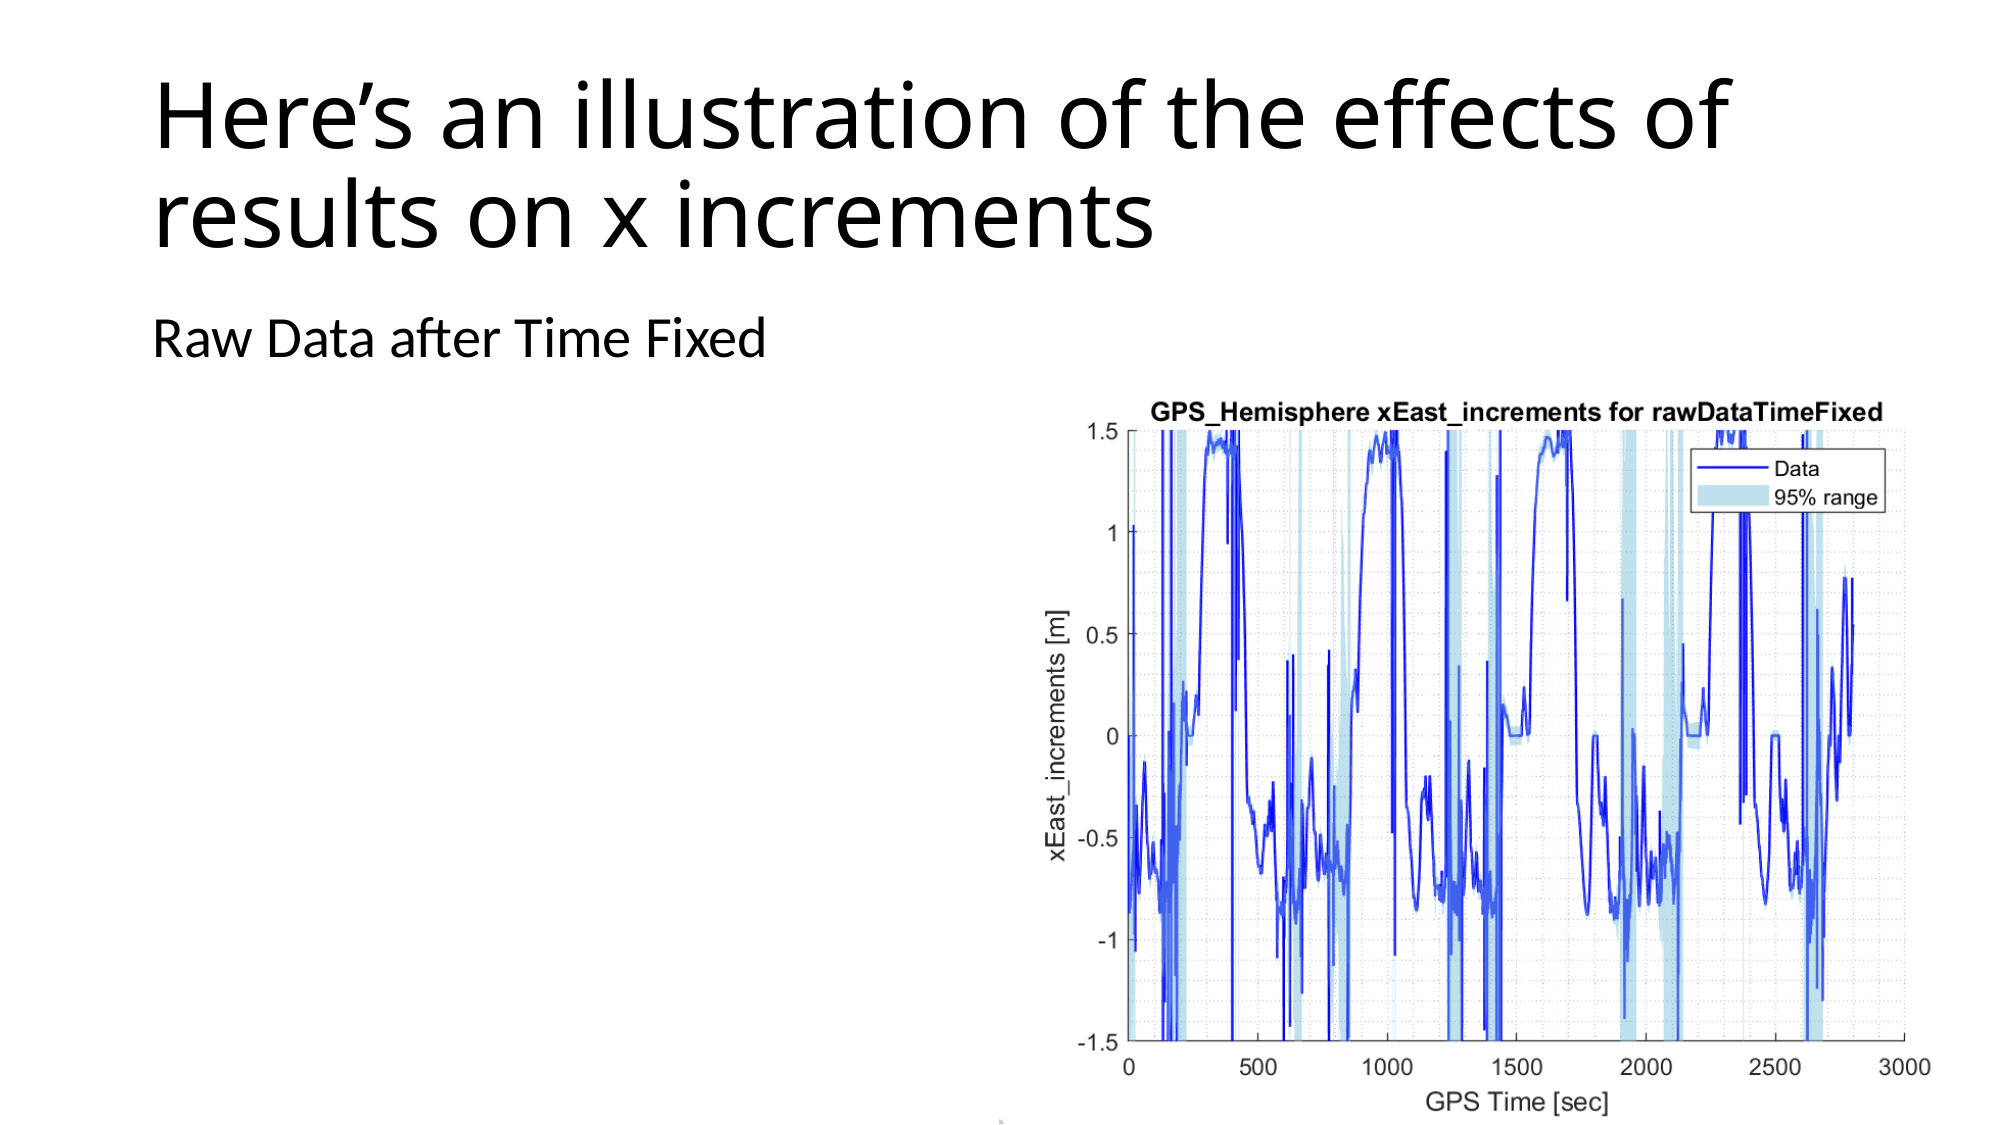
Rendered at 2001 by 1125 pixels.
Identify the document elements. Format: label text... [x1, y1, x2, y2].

list Raw Data after Time Fixed [137, 299, 1863, 1014]
picture [999, 374, 2000, 1125]
title Here’s an illustration of the effects of results on x increments [137, 59, 1863, 278]
